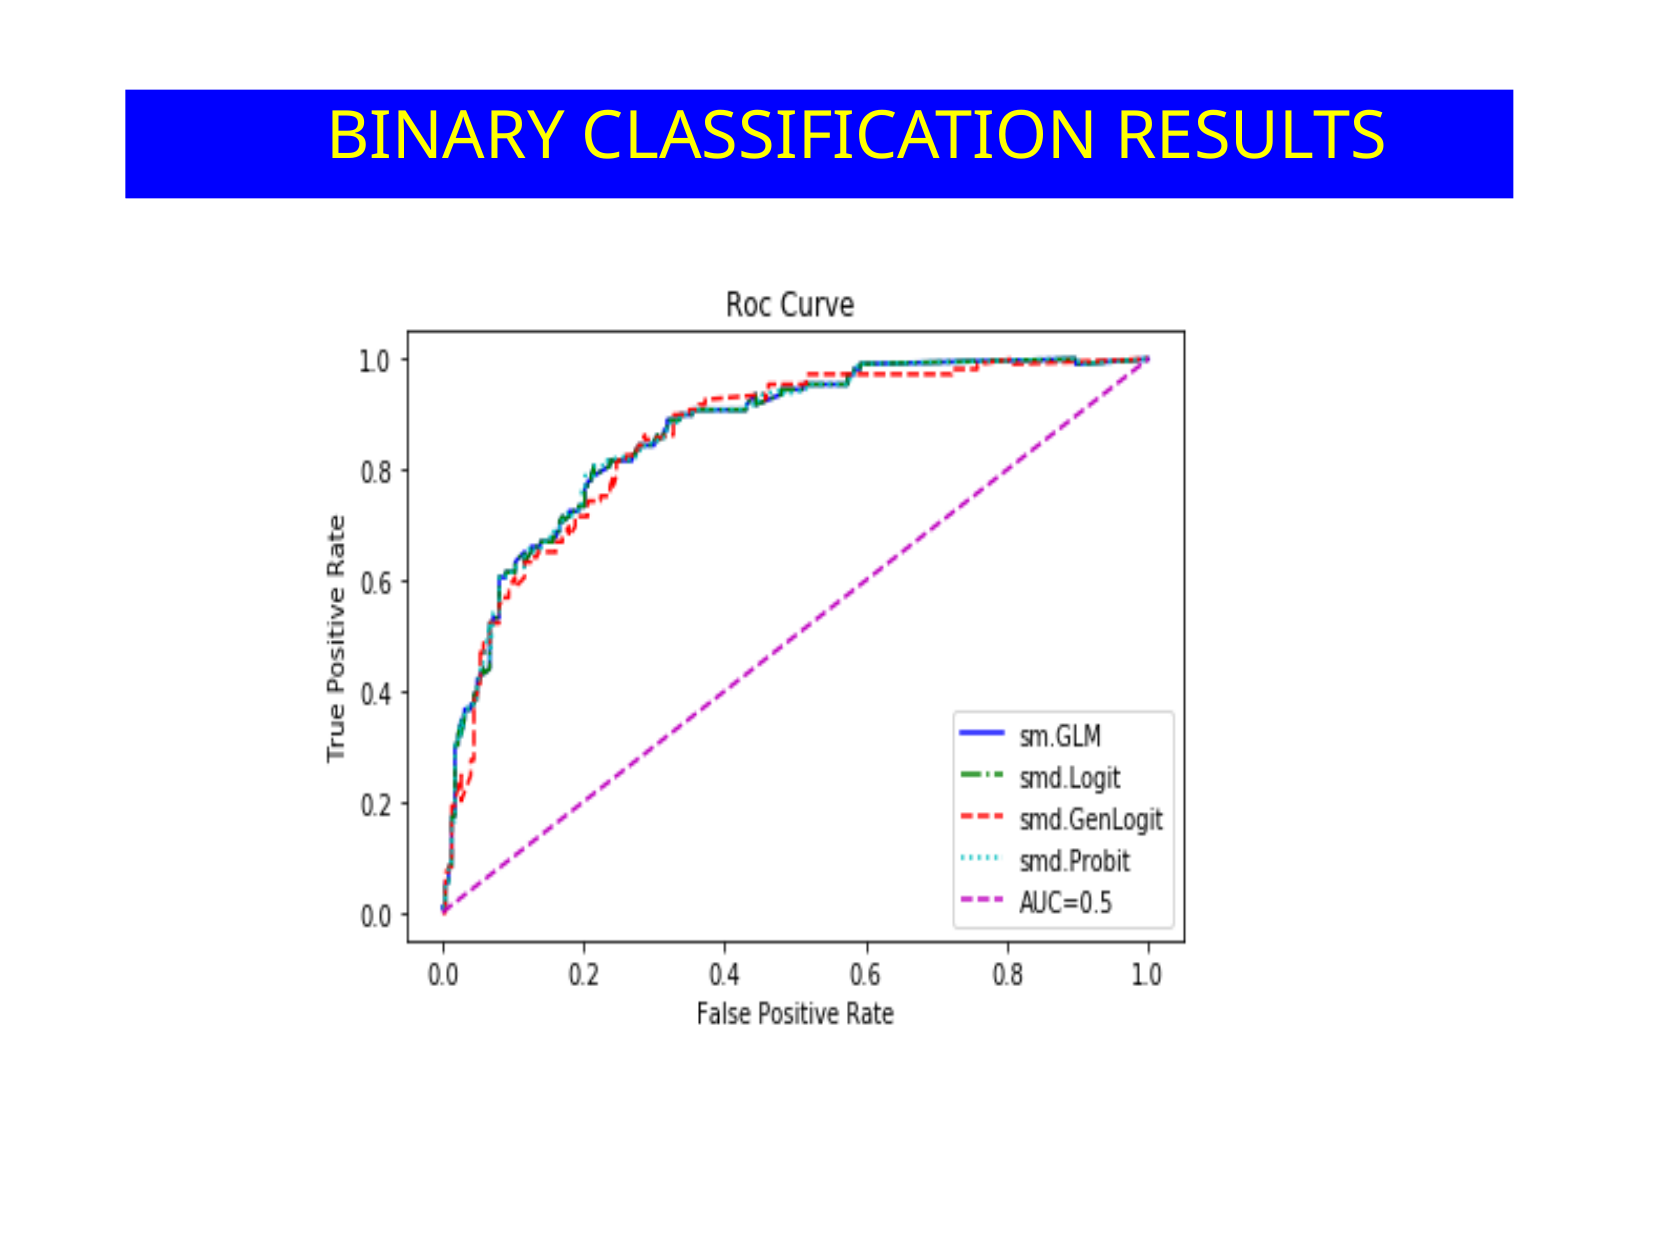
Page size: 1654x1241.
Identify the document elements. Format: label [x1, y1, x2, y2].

text_box [125, 89, 1514, 199]
picture [314, 269, 1205, 1047]
